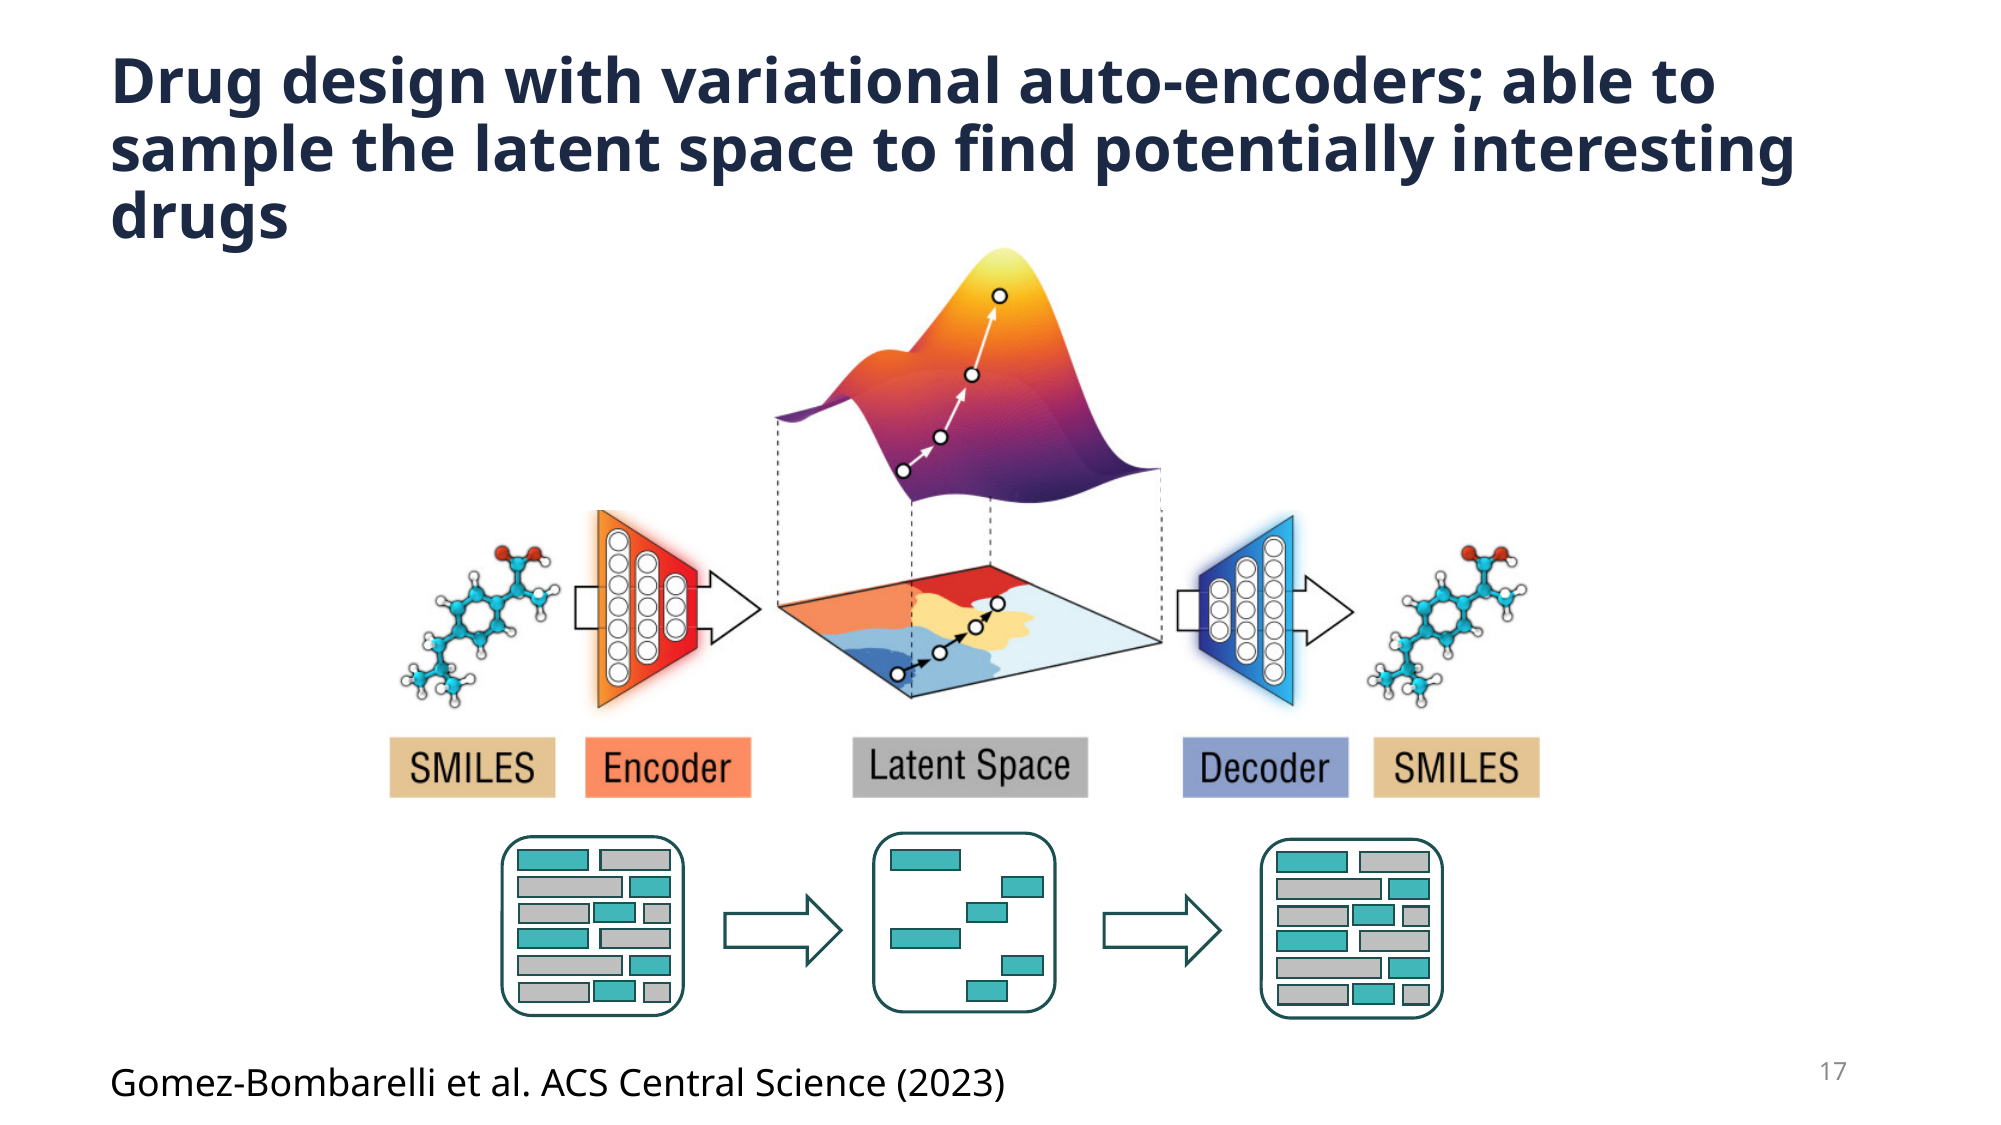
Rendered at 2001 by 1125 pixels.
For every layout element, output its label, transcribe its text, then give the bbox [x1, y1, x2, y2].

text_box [389, 201, 1558, 798]
slide_number 17 [1681, 1042, 1863, 1103]
text_box [1001, 876, 1044, 898]
text_box [872, 832, 1056, 1013]
text_box [966, 980, 1008, 1002]
text_box [1001, 955, 1044, 976]
text_box [966, 902, 1008, 923]
text_box [1103, 894, 1222, 967]
text_box [890, 928, 961, 949]
text_box [723, 894, 843, 967]
text_box Drug design with variational auto-encoders; able to sample the latent space to find potentially interesting drugs [94, 42, 1863, 260]
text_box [502, 836, 684, 1016]
text_box [890, 849, 961, 871]
text_box Gomez-Bombarelli et al. ACS Central Science (2023) [94, 1052, 1710, 1112]
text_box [1261, 839, 1443, 1019]
